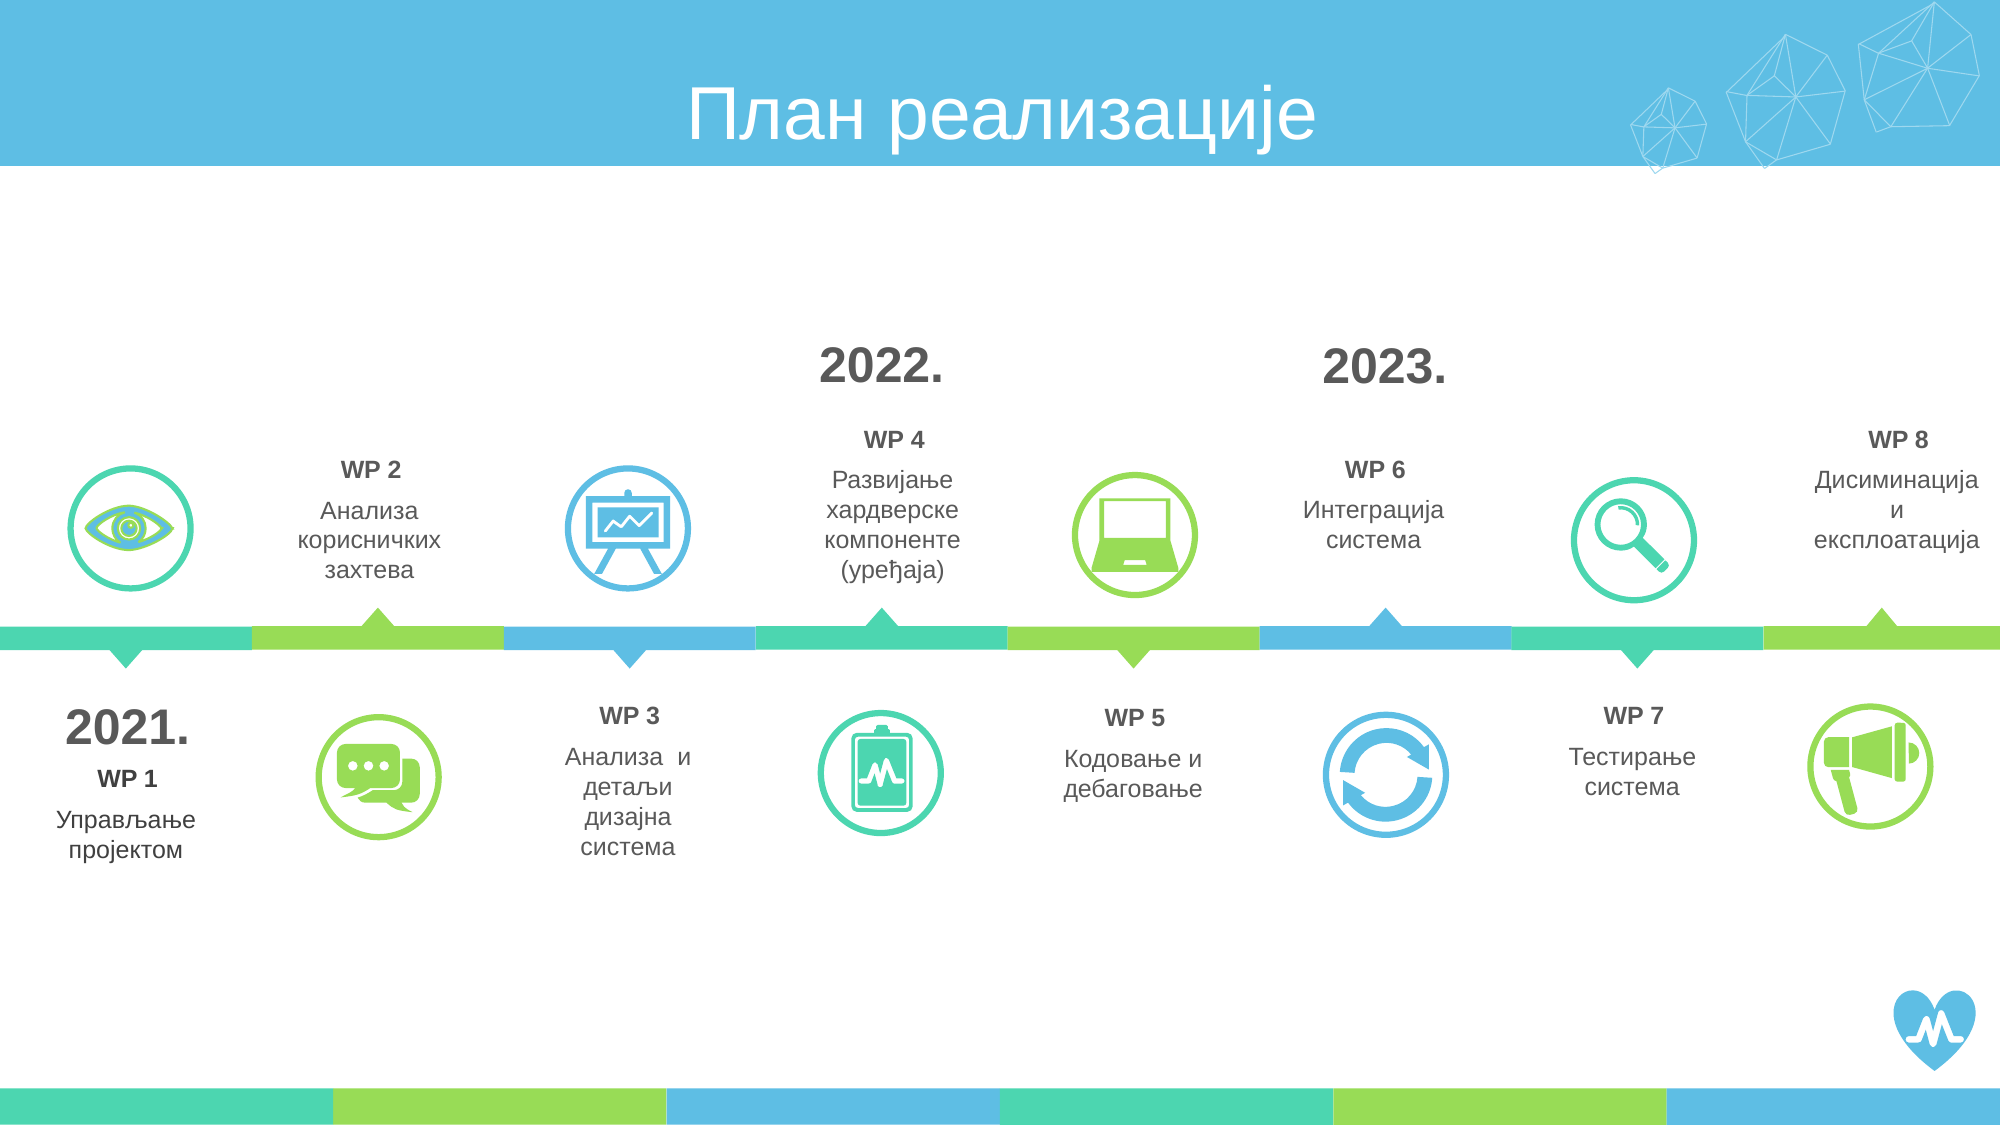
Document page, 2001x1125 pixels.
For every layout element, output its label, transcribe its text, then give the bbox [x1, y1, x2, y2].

text_box 2022. [776, 324, 988, 400]
text_box [1073, 474, 1197, 597]
text_box [1512, 625, 1765, 671]
text_box 2023. [1279, 325, 1491, 401]
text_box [265, 445, 477, 593]
text_box [317, 716, 440, 839]
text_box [1269, 445, 1481, 563]
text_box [788, 415, 1000, 593]
text_box [819, 711, 942, 835]
text_box [1762, 606, 2000, 651]
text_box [1029, 694, 1241, 811]
text_box 2021. [22, 687, 234, 755]
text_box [524, 692, 736, 870]
text_box [1809, 705, 1932, 828]
text_box [1324, 713, 1447, 836]
list План реализације [53, 55, 1952, 175]
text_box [21, 755, 234, 872]
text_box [1792, 415, 2000, 563]
text_box [566, 467, 689, 590]
text_box [69, 467, 192, 590]
text_box [1572, 479, 1696, 602]
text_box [1528, 692, 1740, 809]
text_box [0, 607, 1512, 669]
